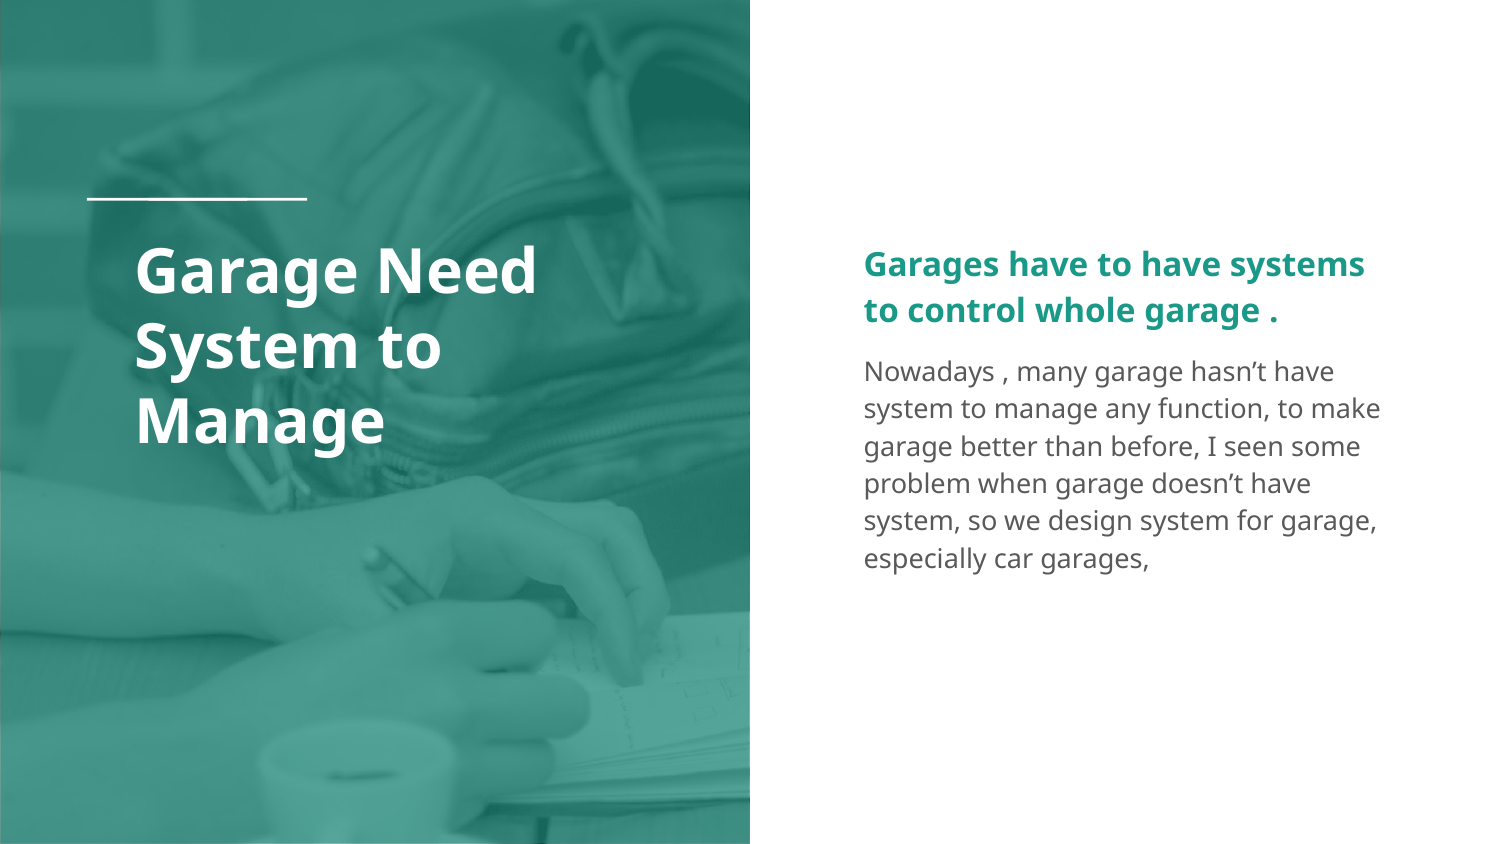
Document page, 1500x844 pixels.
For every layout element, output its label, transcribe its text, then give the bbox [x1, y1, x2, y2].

title Garage Need System to Manage [119, 216, 662, 494]
list Garages have to have systems to control whole garage . Nowadays , many garage hasn’t have system to manage any function, to make garage better than before, I seen some problem when garage doesn’t have system, so we design system for garage, especially car garages, [848, 221, 1403, 719]
